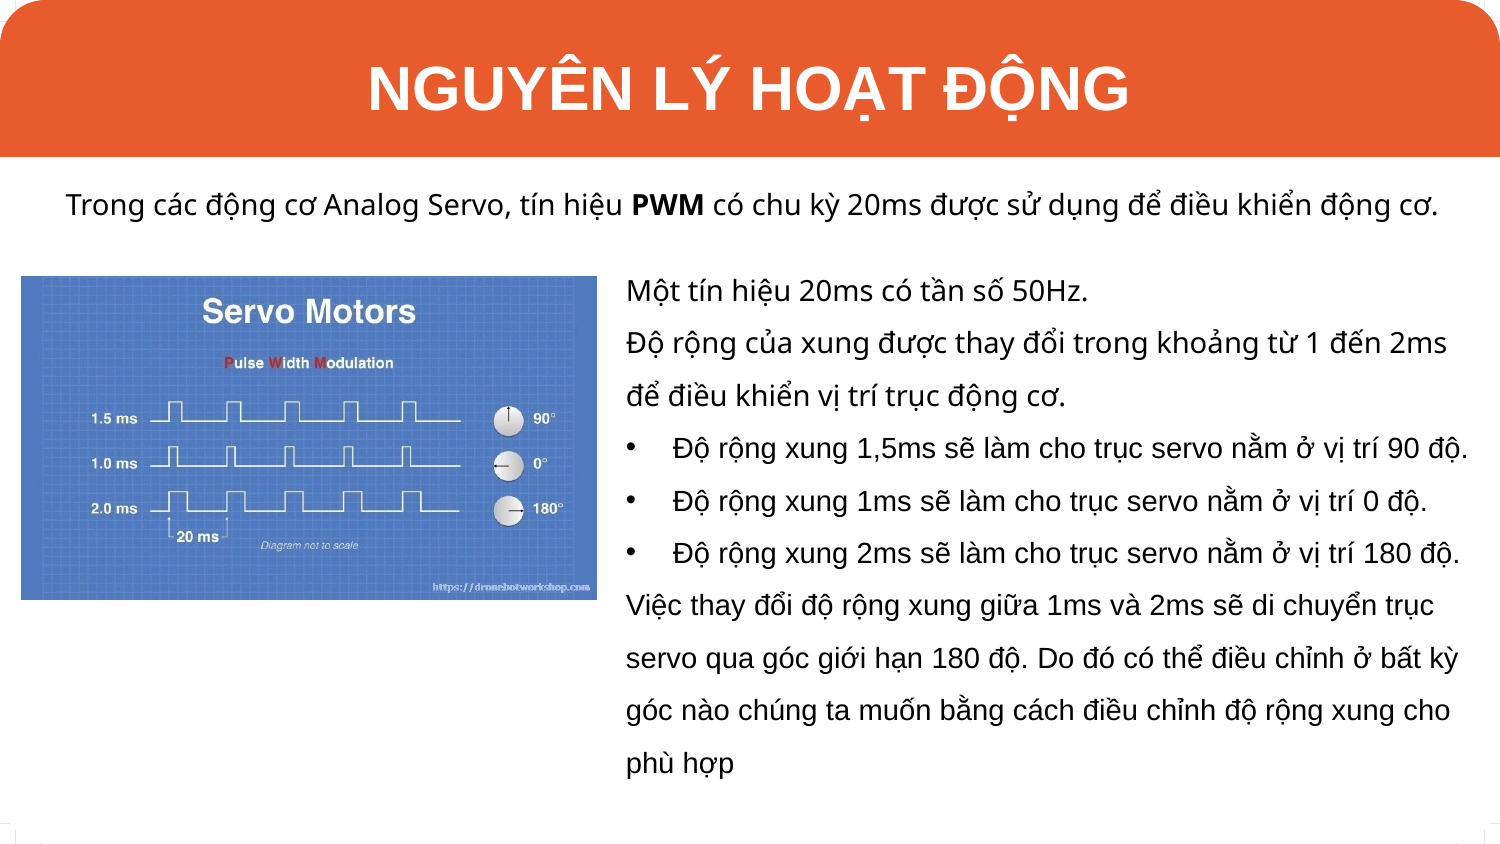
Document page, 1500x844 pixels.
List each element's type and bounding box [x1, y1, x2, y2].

picture [21, 276, 597, 600]
text_box [0, 0, 1500, 844]
